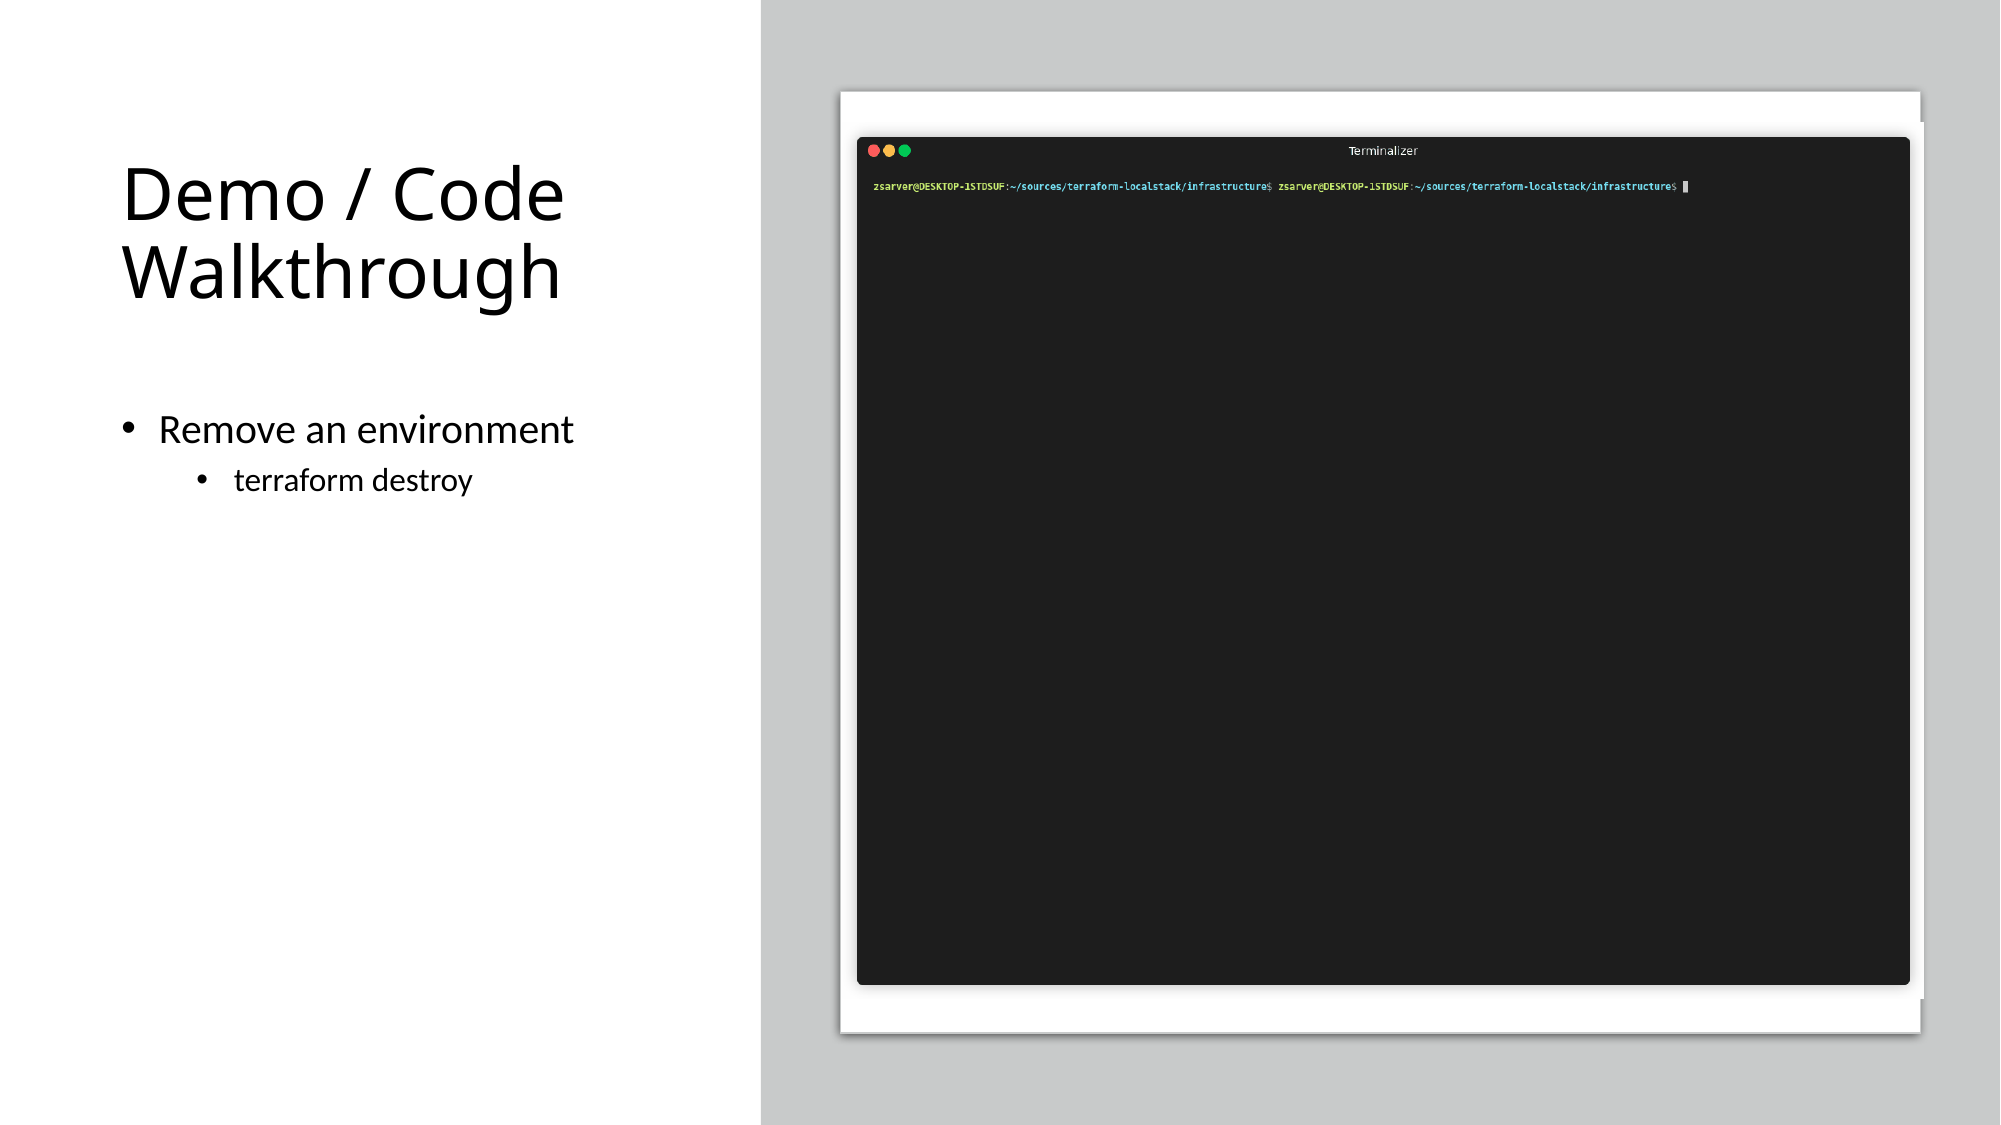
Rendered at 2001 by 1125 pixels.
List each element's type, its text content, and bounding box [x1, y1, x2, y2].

text_box [839, 90, 1922, 1034]
text_box [760, 0, 2000, 1125]
picture [842, 122, 1924, 999]
title Demo / Code Walkthrough [106, 103, 682, 370]
list Remove an environment terraform destroy [106, 399, 682, 1021]
